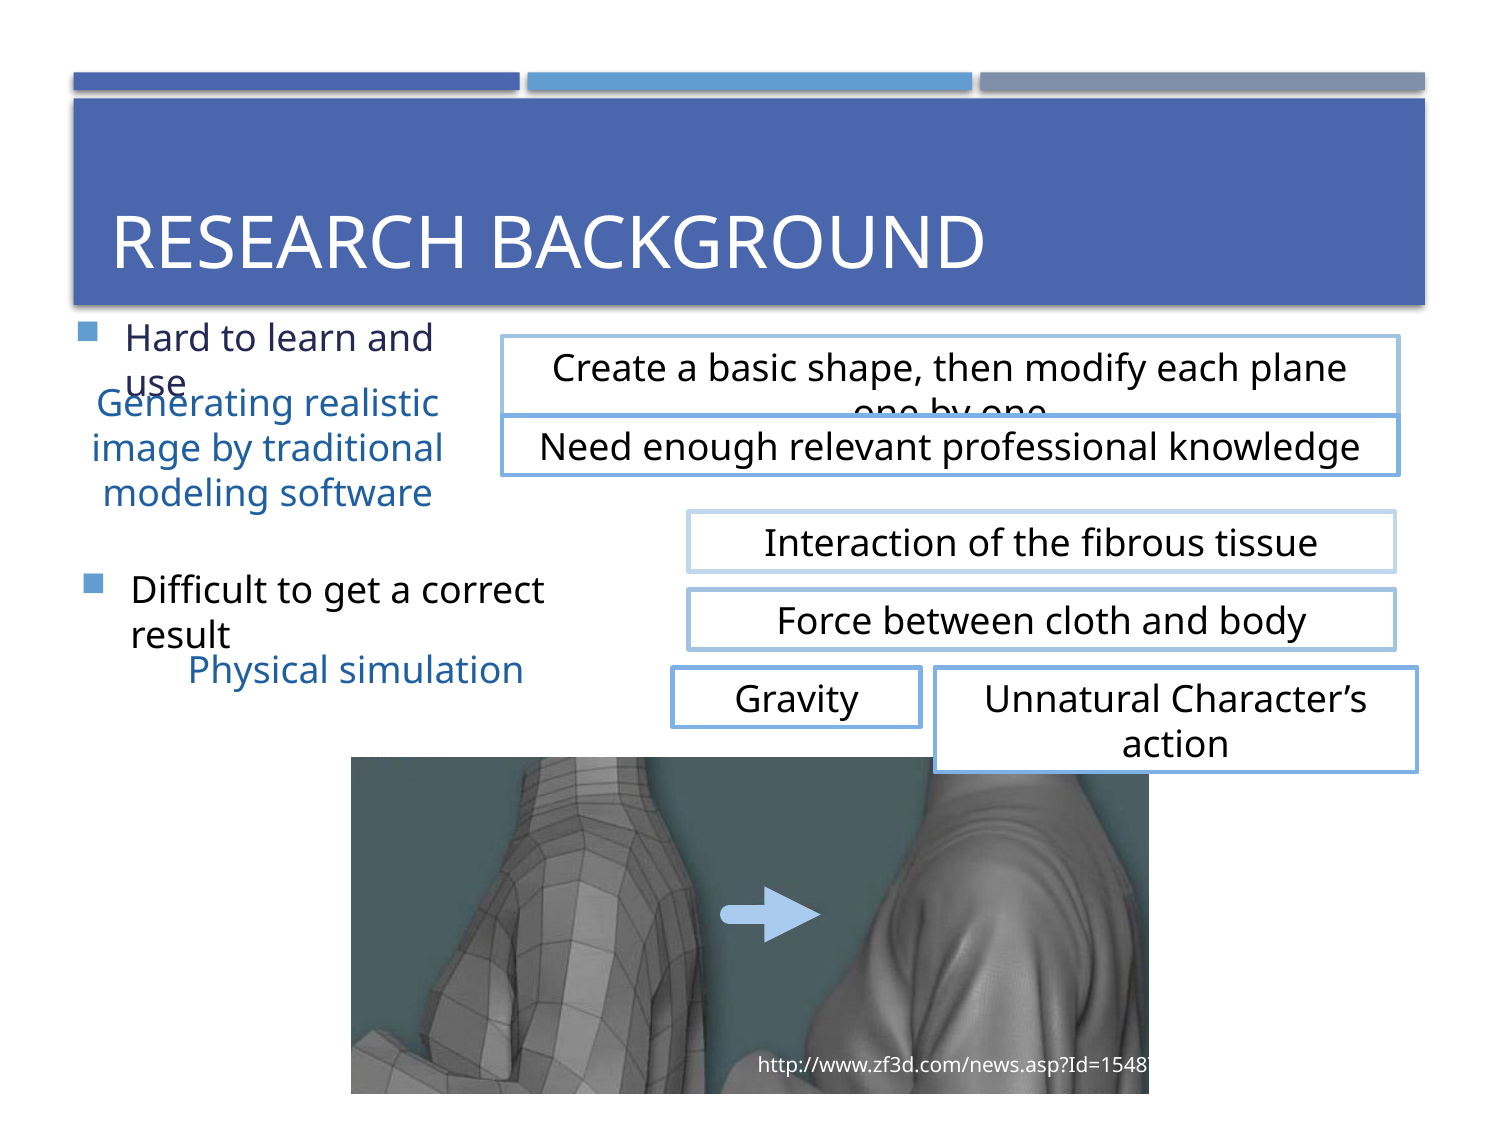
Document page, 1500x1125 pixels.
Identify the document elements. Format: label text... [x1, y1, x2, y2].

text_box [351, 757, 1149, 1095]
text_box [64, 511, 1418, 729]
title Research Background [95, 112, 1406, 291]
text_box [27, 291, 1400, 479]
